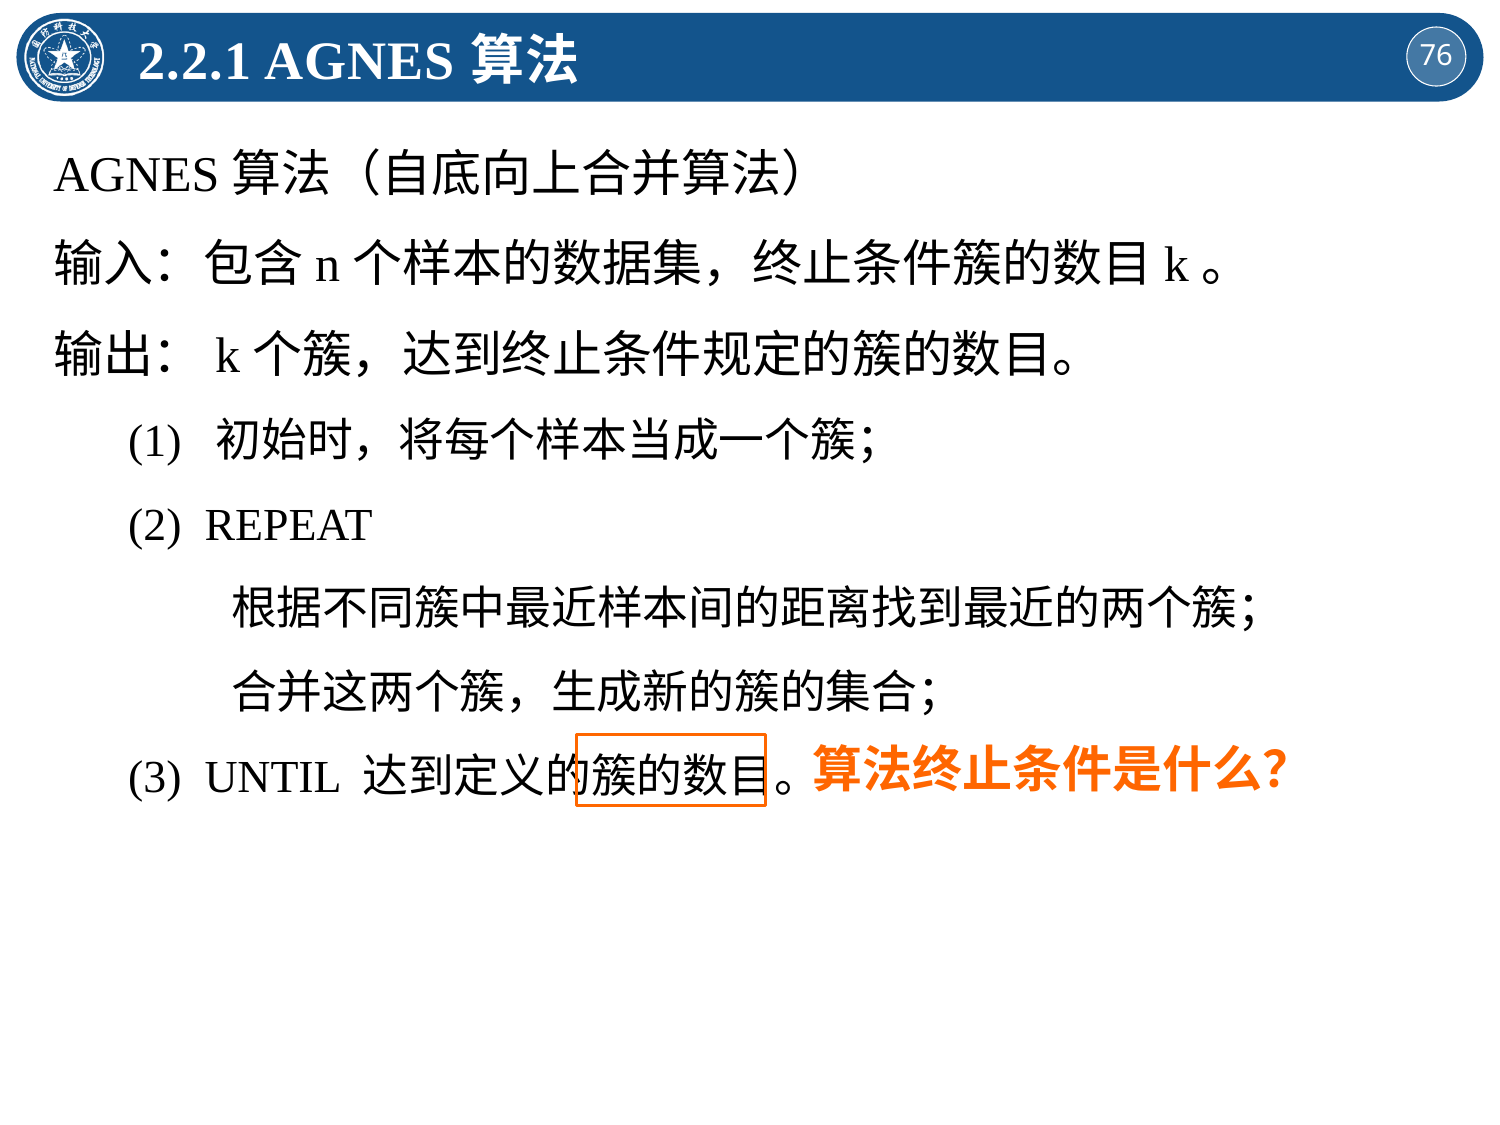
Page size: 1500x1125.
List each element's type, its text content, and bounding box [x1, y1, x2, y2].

text_box 算法终止条件是什么？ [797, 729, 1329, 805]
text_box 2.2.1 AGNES算法 [123, 17, 1237, 98]
text_box [576, 734, 766, 806]
text_box AGNES算法（自底向上合并算法） 输入：包含n个样本的数据集，终止条件簇的数目k。 输出：k个簇，达到终止条件规定的簇的数目。 (1) 初始时，将每个样本当成一个簇； (2) REPEAT 根据不同簇中最近样本间的距离找到最近的两个簇； 合并这两个簇，生成新的簇的集合； (3) UNTIL 达到定义的簇的数目。 [41, 115, 1459, 810]
picture [16, 9, 111, 104]
